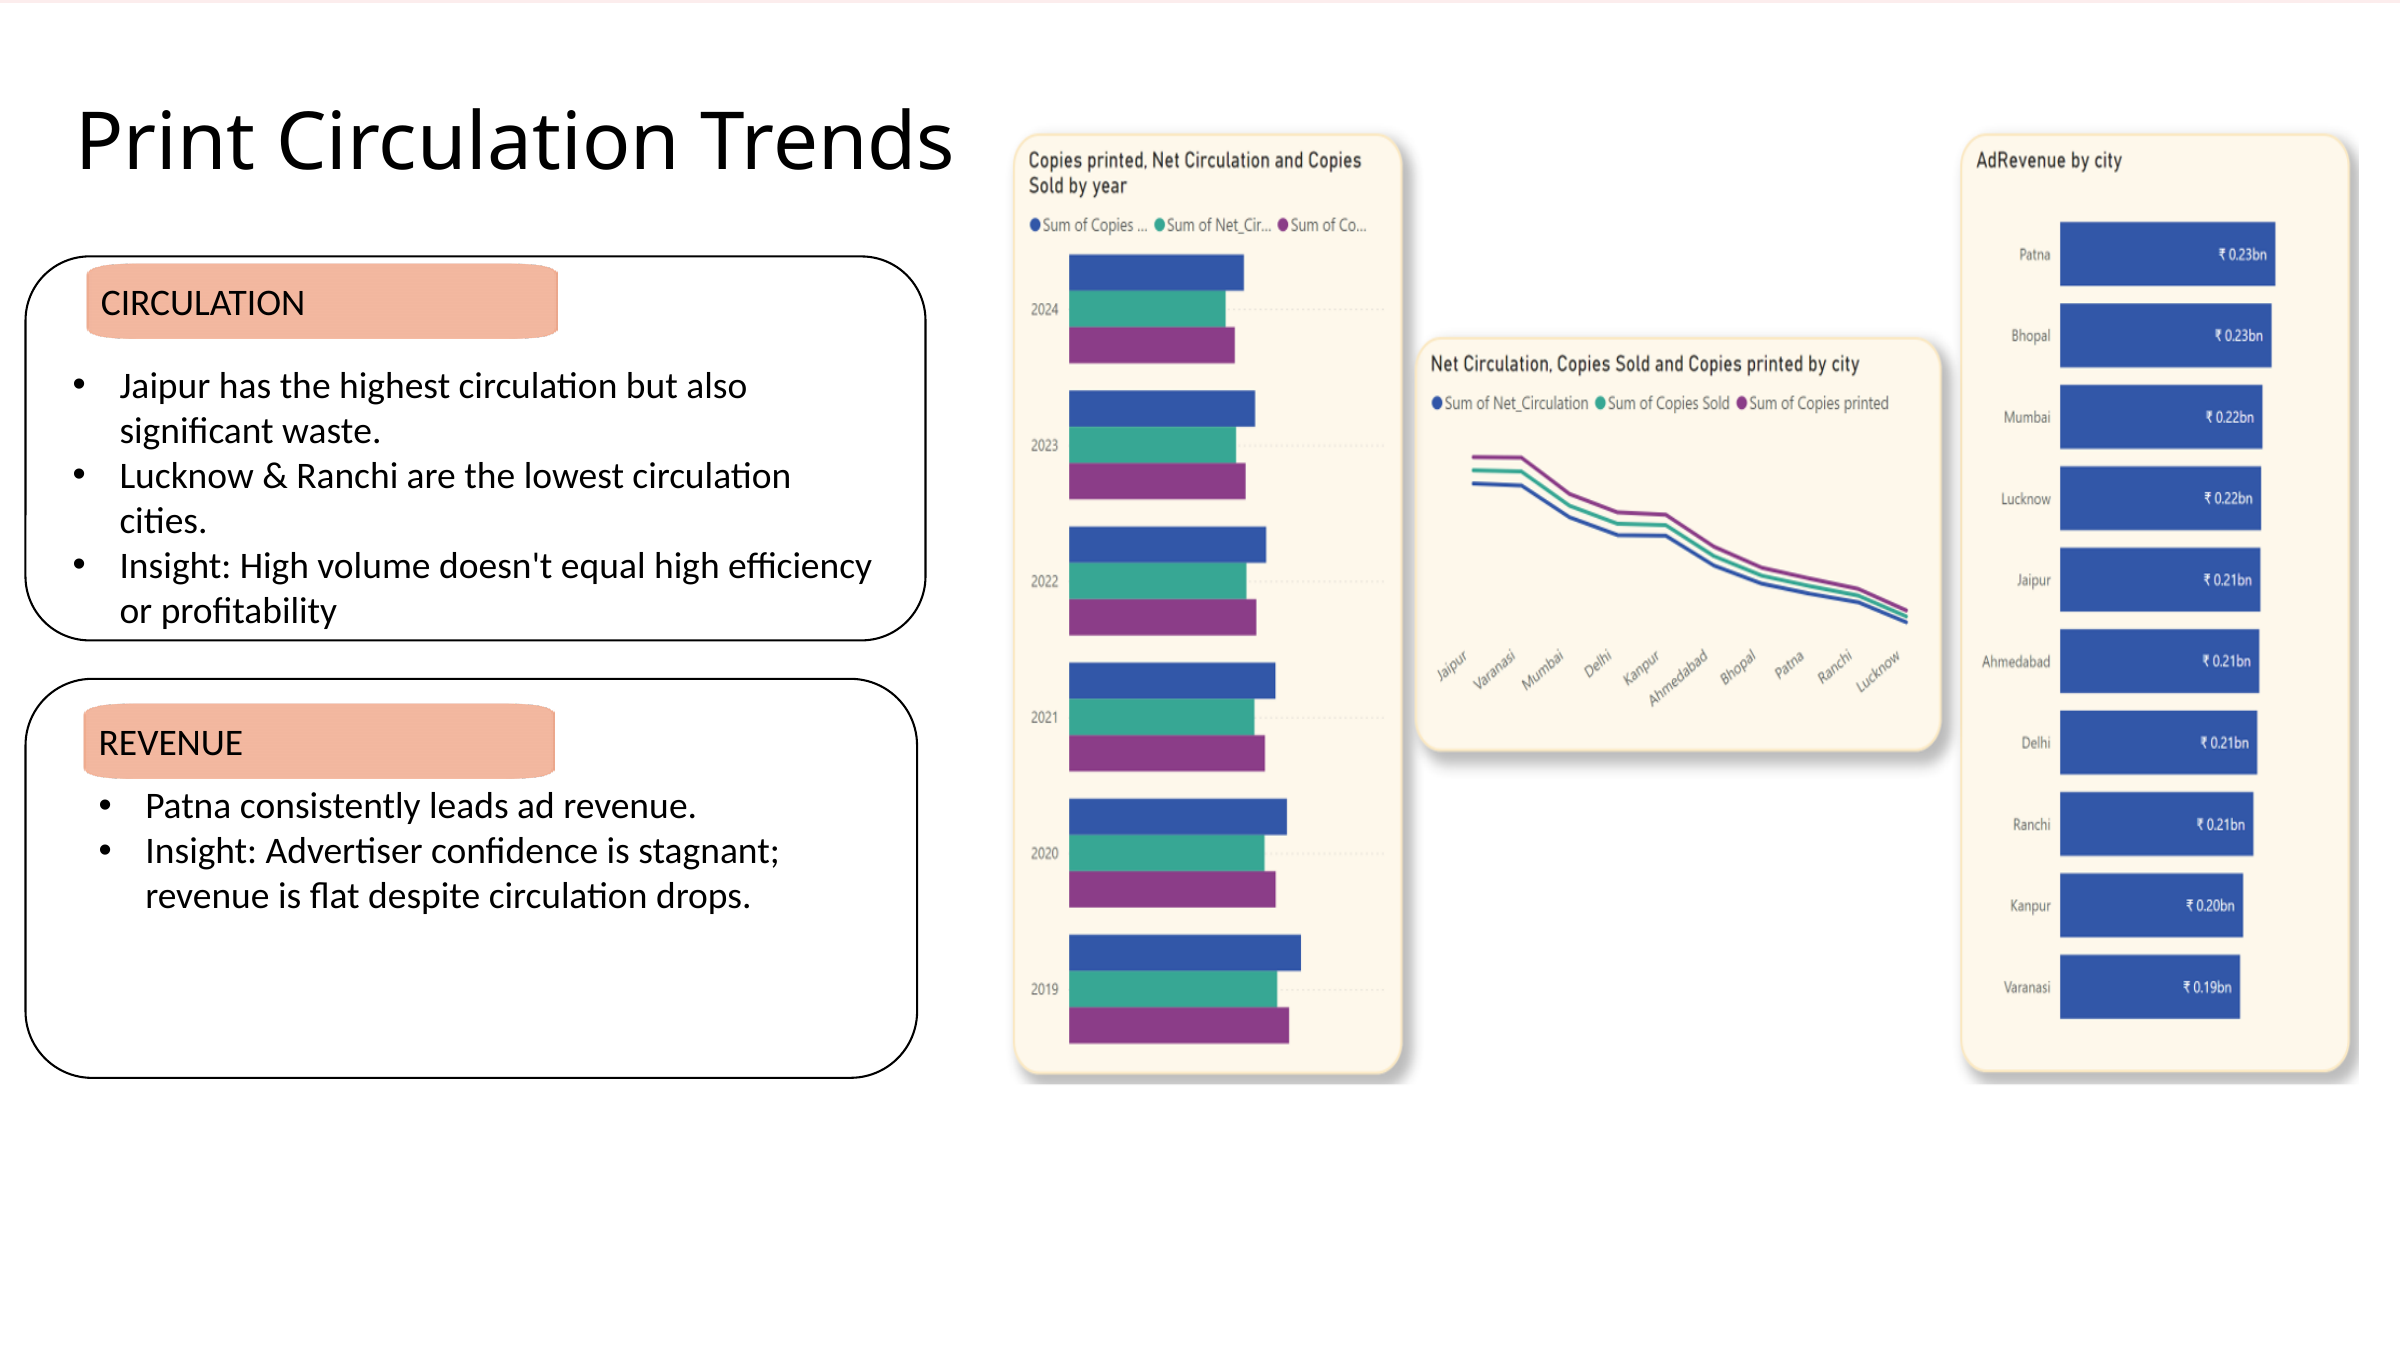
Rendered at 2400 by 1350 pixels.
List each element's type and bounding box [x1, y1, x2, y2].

text_box [83, 703, 555, 779]
text_box [85, 263, 557, 339]
picture [0, 0, 2400, 1350]
